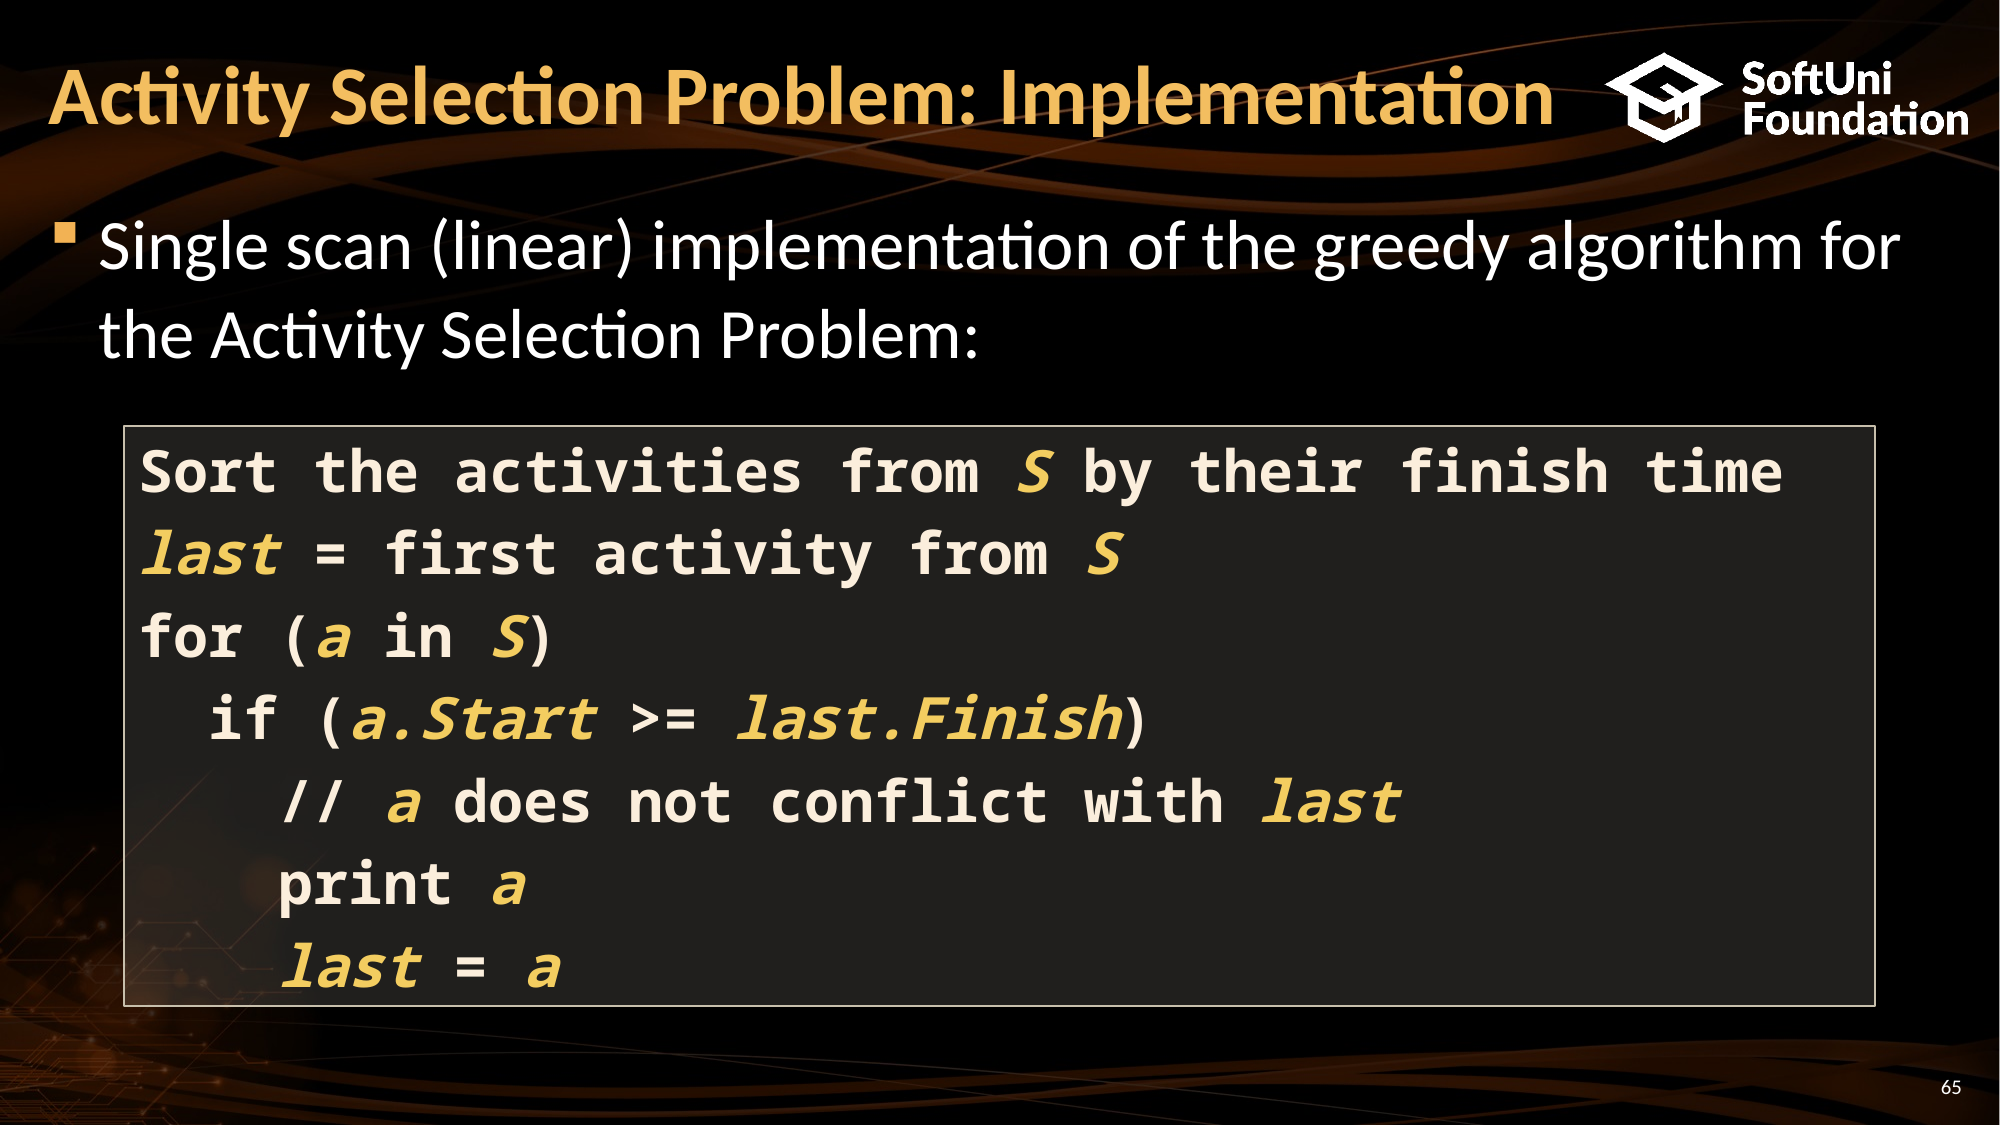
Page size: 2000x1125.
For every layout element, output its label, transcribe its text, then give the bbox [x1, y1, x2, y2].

picture [0, 0, 2000, 1125]
text_box Sort the activities from S by their finish time last = first activity from S for (a in S) if (a.Start >= last.Finish) // a does not conflict with last print a last = a [124, 426, 1875, 1007]
title Activity Selection Problem: Implementation [30, 6, 1602, 189]
list Single scan (linear) implementation of the greedy algorithm for the Activity Selection Problem: [31, 188, 1968, 1103]
